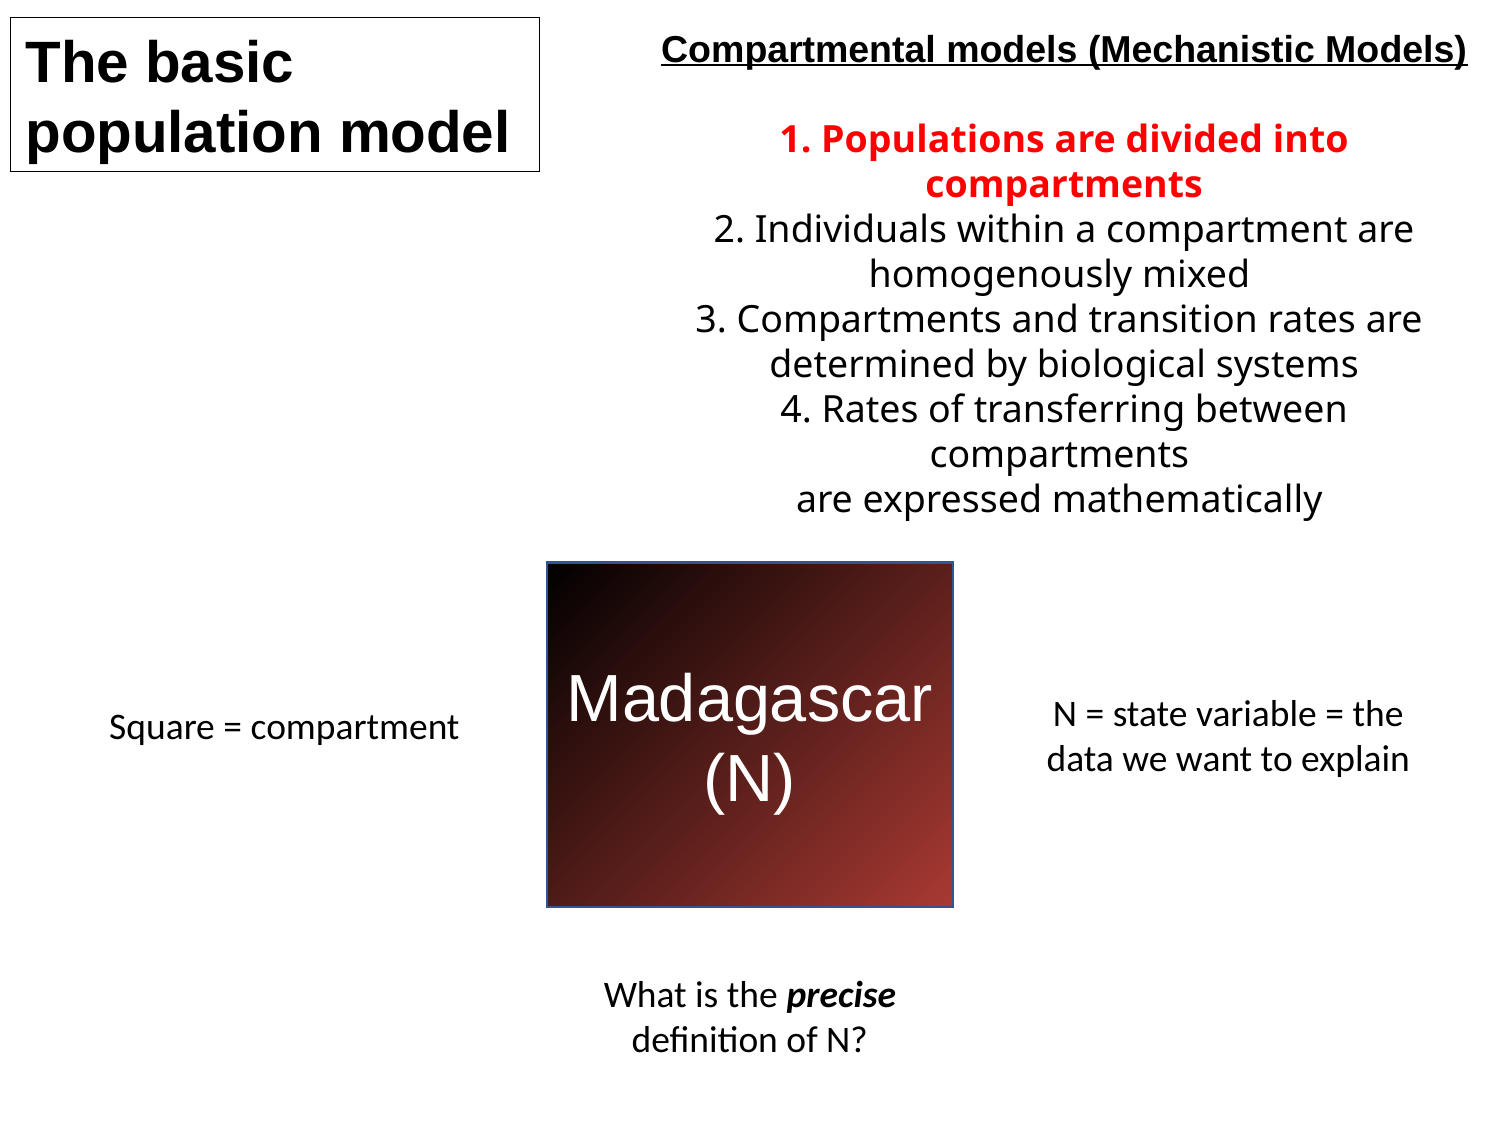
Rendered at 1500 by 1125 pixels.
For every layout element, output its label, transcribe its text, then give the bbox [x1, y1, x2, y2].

text_box Compartmental models (Mechanistic Models) 1. Populations are divided into compartments 2. Individuals within a compartment are homogenously mixed 3. Compartments and transition rates are determined by biological systems 4. Rates of transferring between compartments are expressed mathematically [628, 17, 1500, 527]
text_box Madagascar (N) [546, 561, 954, 908]
text_box What is the precise definition of N? [523, 962, 977, 1067]
text_box Square = compartment [94, 694, 547, 755]
text_box N = state variable = the data we want to explain [1002, 681, 1455, 787]
text_box The basic population model [10, 17, 540, 172]
